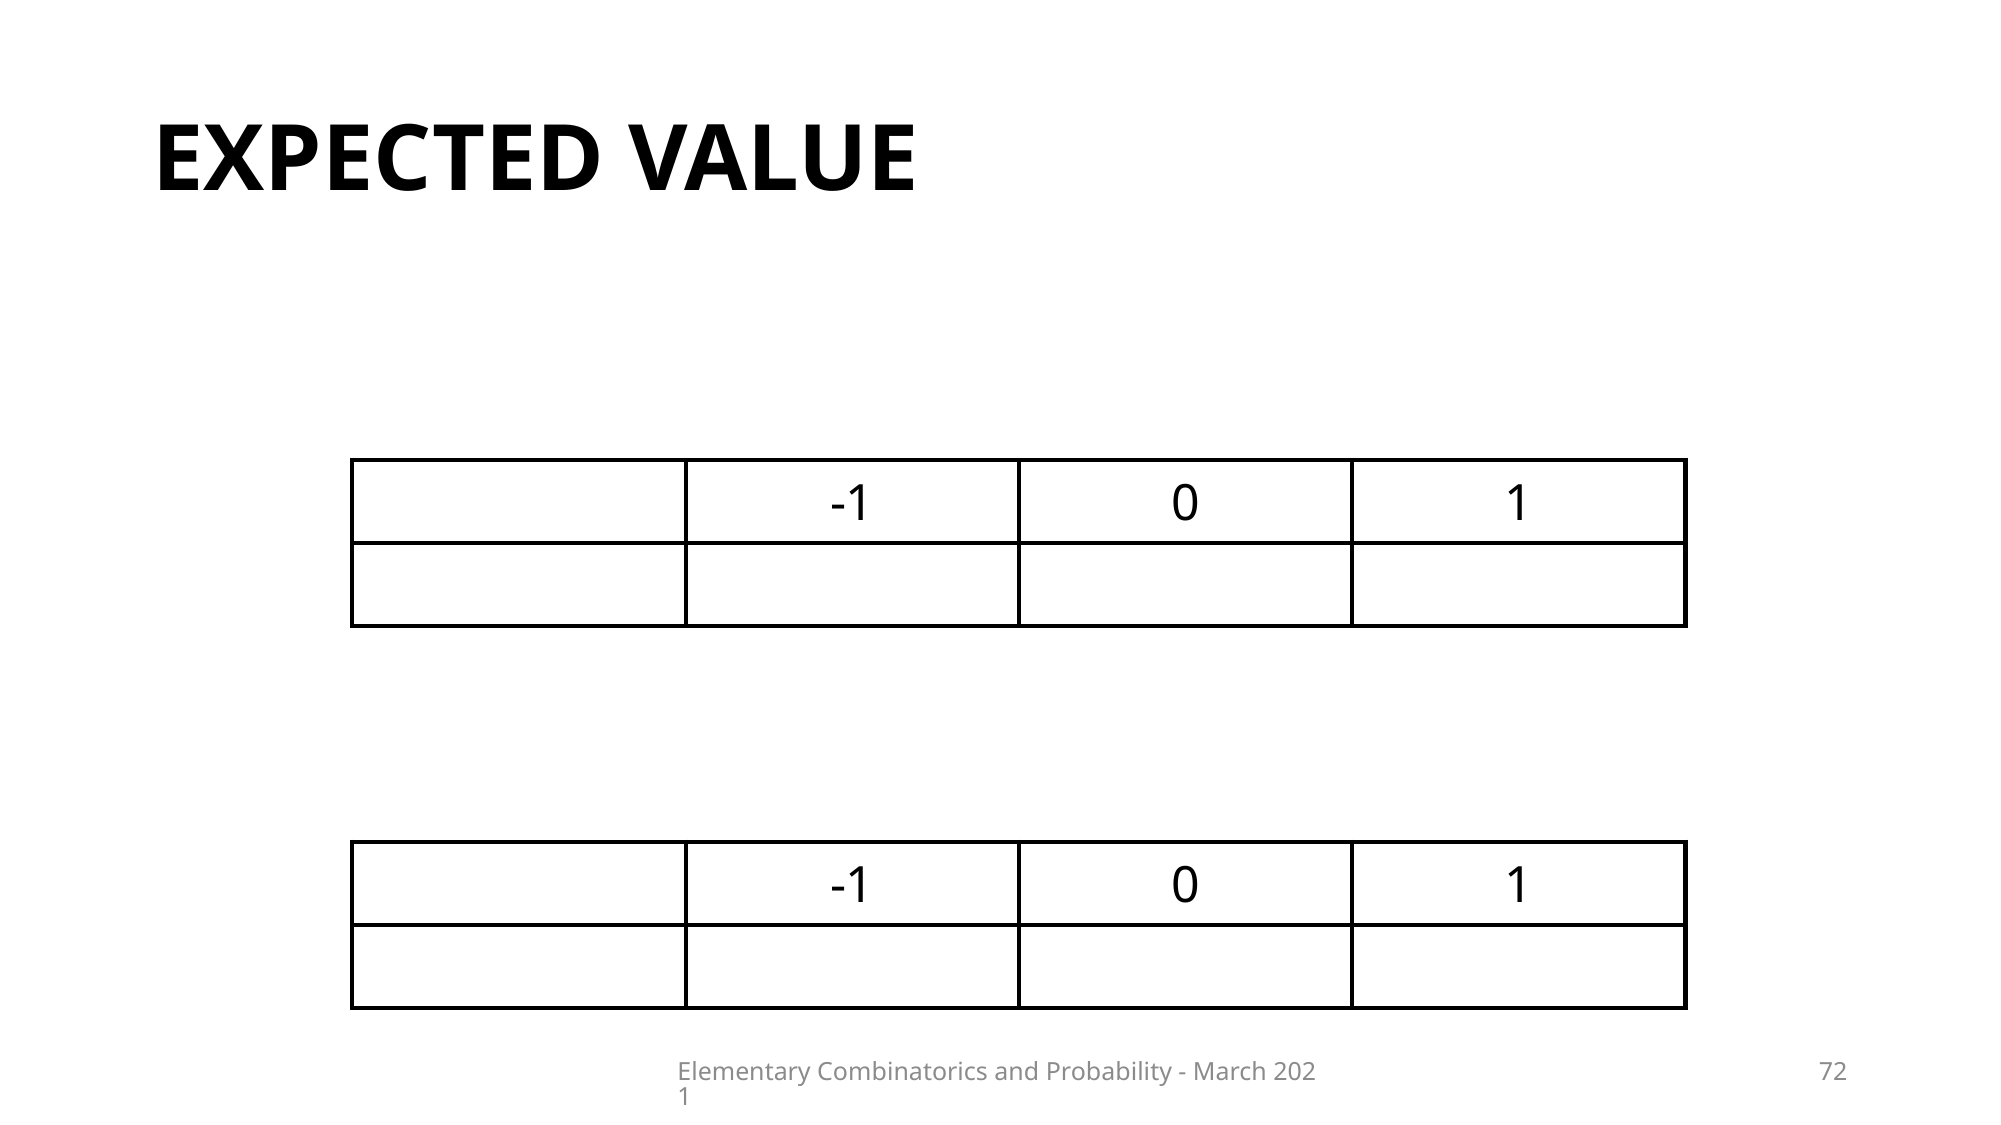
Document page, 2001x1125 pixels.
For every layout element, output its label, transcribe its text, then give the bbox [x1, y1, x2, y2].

title Expected value [137, 52, 1863, 270]
footer Elementary Combinatorics and Probability - March 2021 [662, 1042, 1338, 1103]
slide_number 72 [1412, 1042, 1863, 1103]
